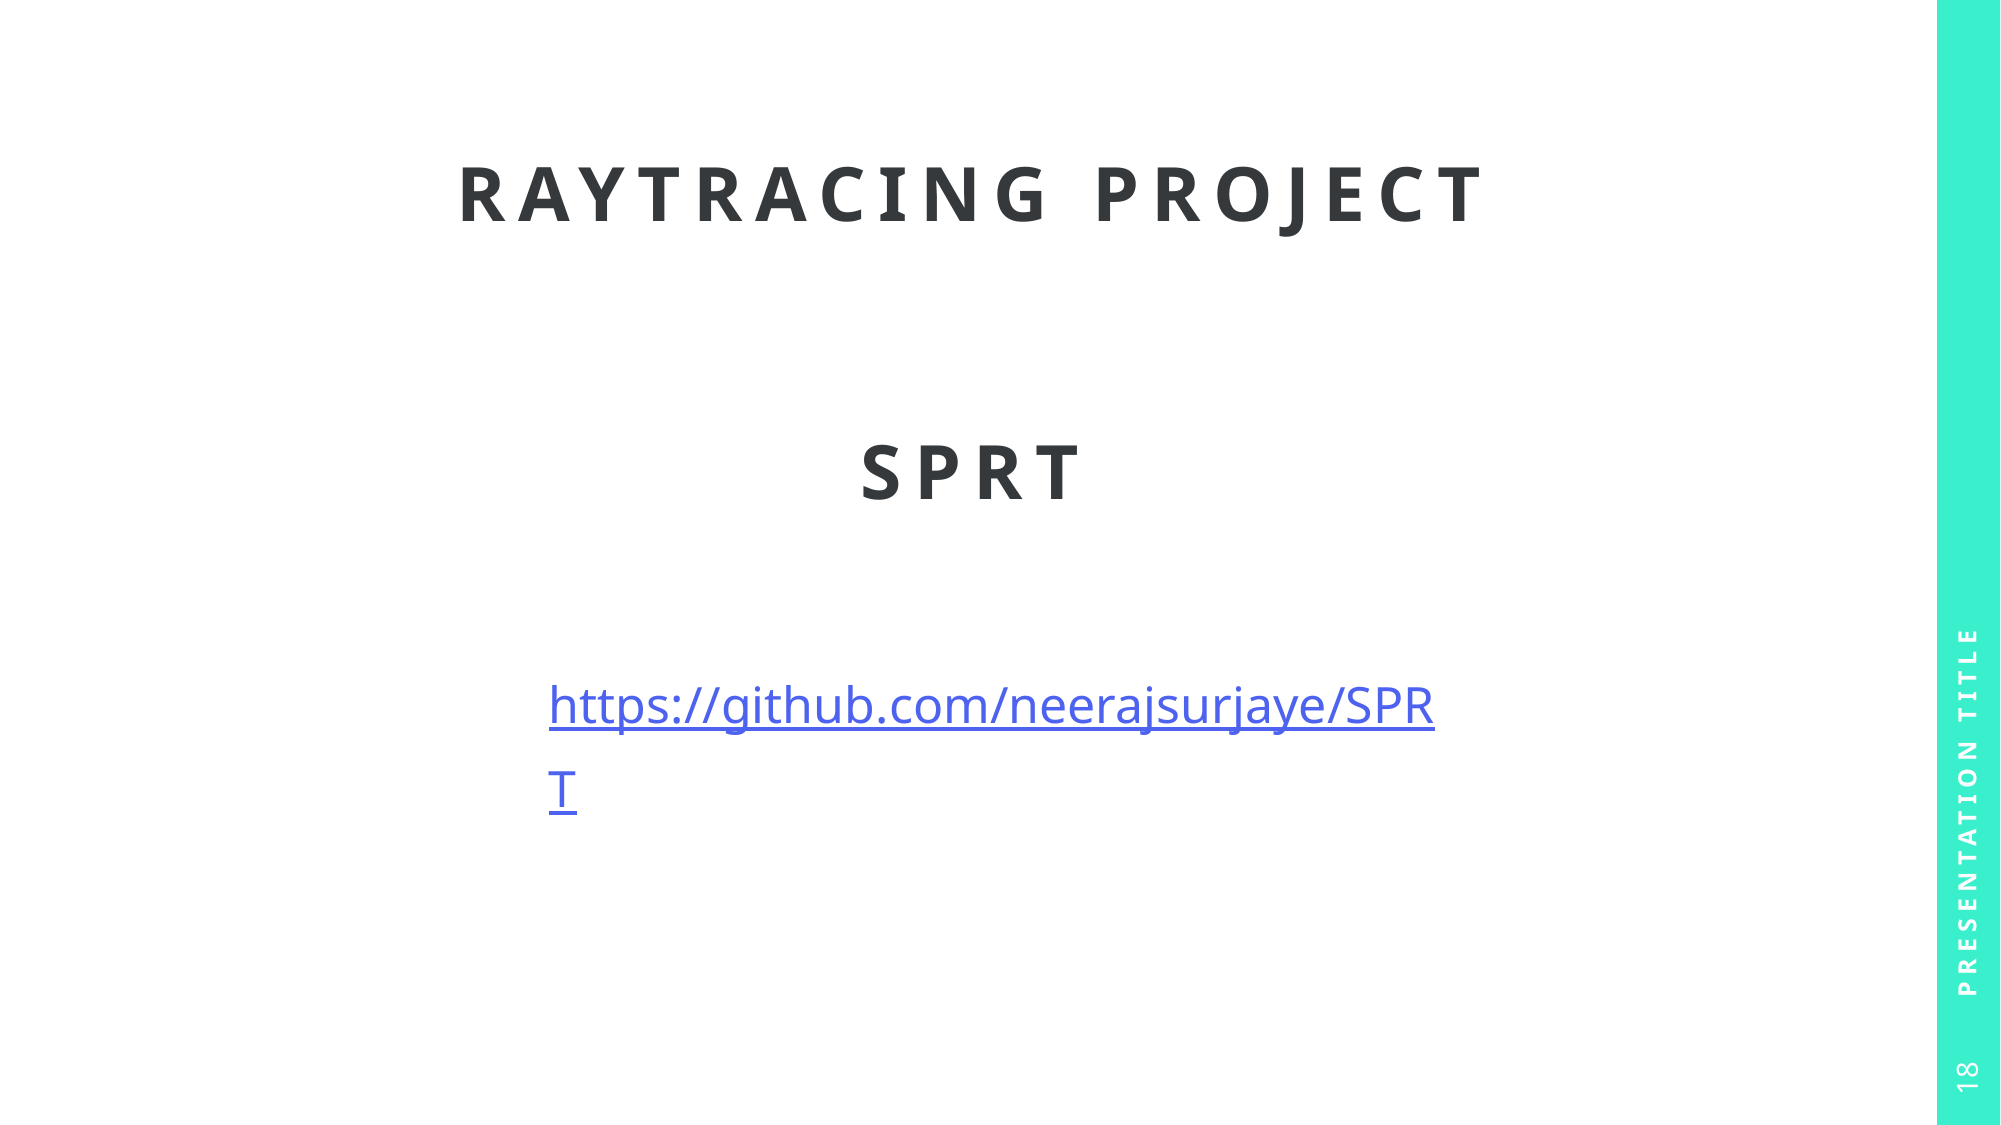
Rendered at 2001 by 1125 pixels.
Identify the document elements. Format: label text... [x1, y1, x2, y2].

slide_number 18 [1937, 1032, 2000, 1125]
list https://github.com/neerajsurjaye/SPRT [549, 638, 1451, 733]
text_box SPRT [139, 422, 1800, 529]
footer Presentation Title [1937, 0, 2000, 1032]
title Raytracing Project [139, 143, 1800, 251]
